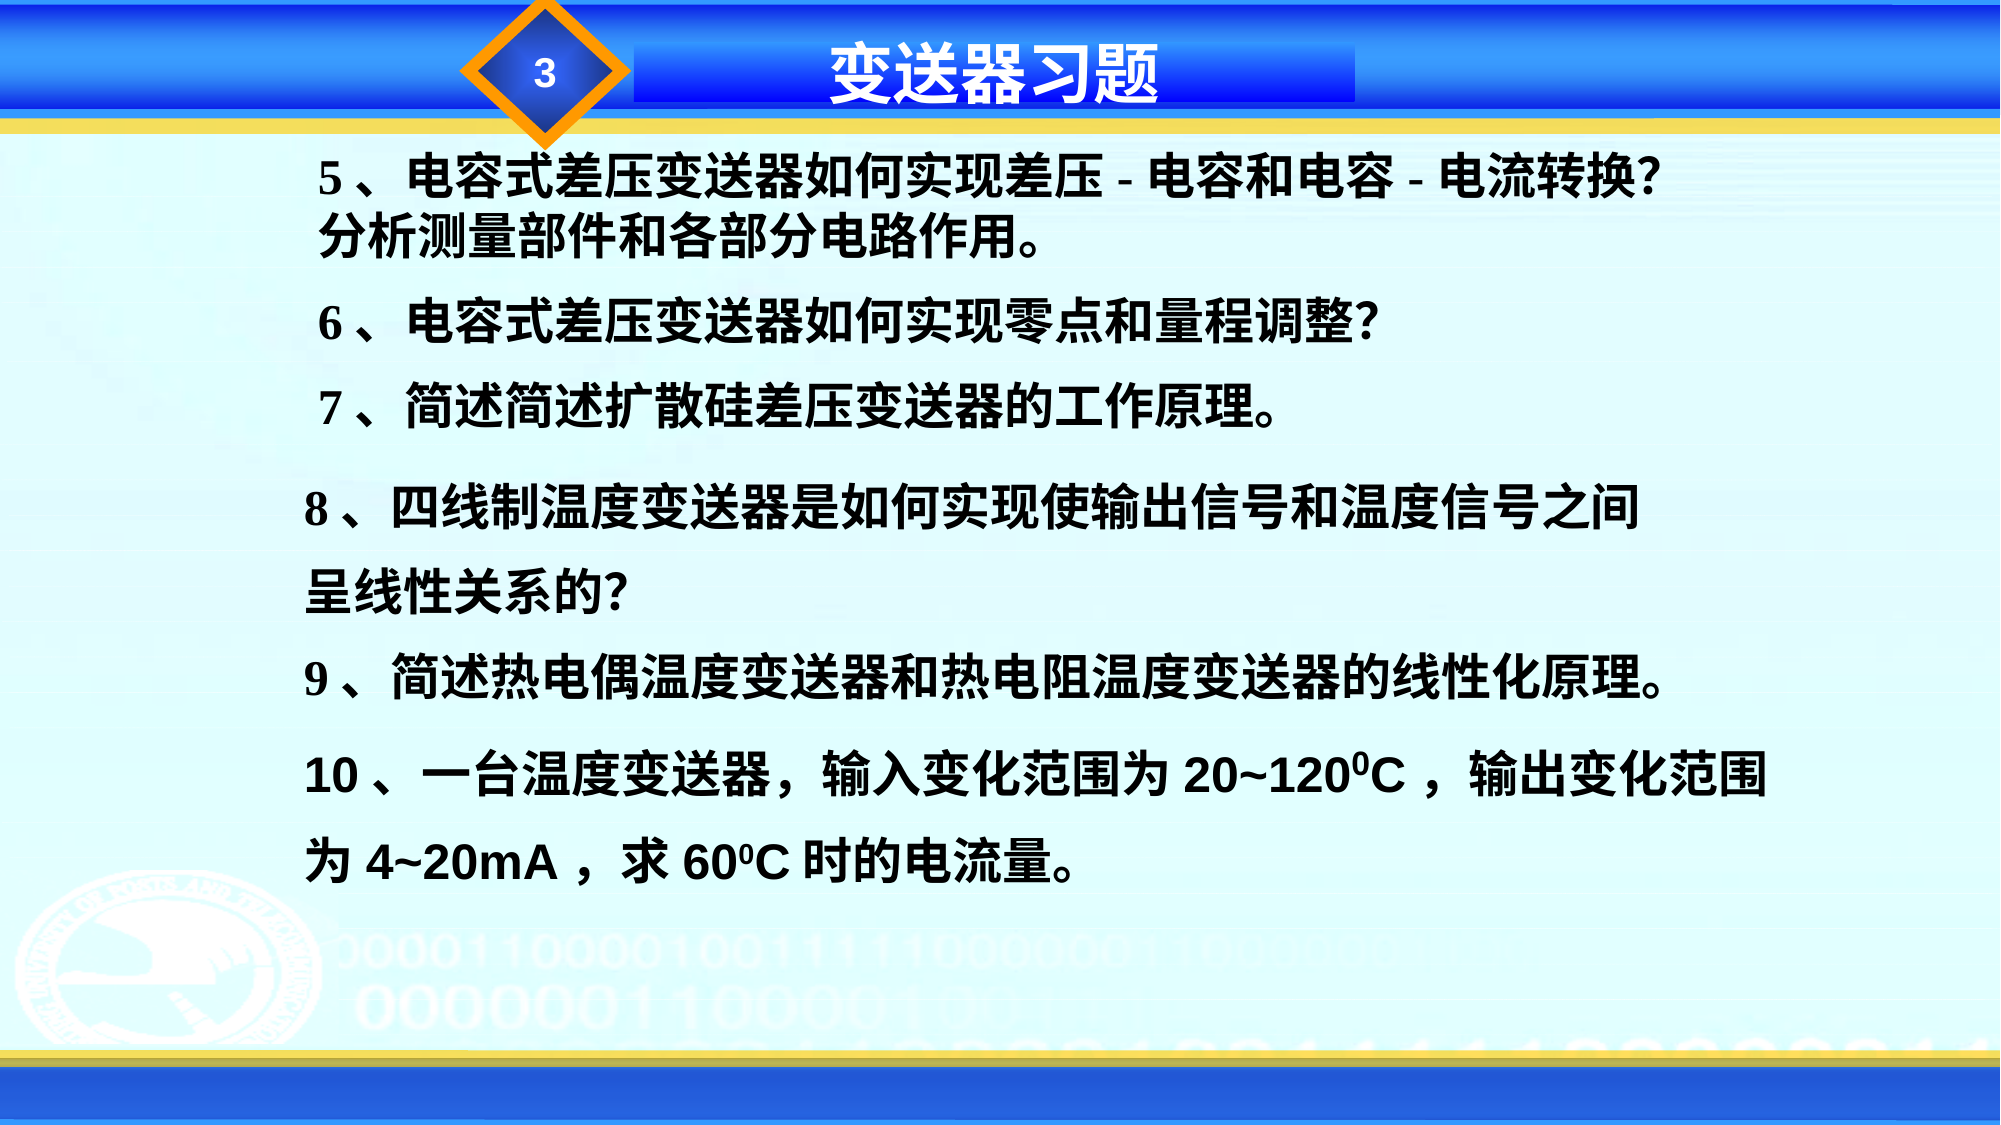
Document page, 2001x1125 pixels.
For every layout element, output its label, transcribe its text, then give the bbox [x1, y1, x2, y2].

picture [0, 5, 538, 109]
text_box 变送器习题 [633, 42, 1355, 102]
text_box 5、电容式差压变送器如何实现差压-电容和电容-电流转换？分析测量部件和各部分电路作用。 6、电容式差压变送器如何实现零点和量程调整？ 7、简述简述扩散硅差压变送器的工作原理。 [303, 137, 1660, 442]
picture [552, 0, 2001, 116]
text_box 8、四线制温度变送器是如何实现使输出信号和温度信号之间 呈线性关系的？ 9、简述热电偶温度变送器和热电阻温度变送器的线性化原理。 10、一台温度变送器，输入变化范围为20~1200C，输出变化范围 为4~20mA，求600C时的电流量。 [289, 467, 1783, 897]
picture [0, 1067, 2000, 1120]
text_box 3 [468, 0, 623, 142]
